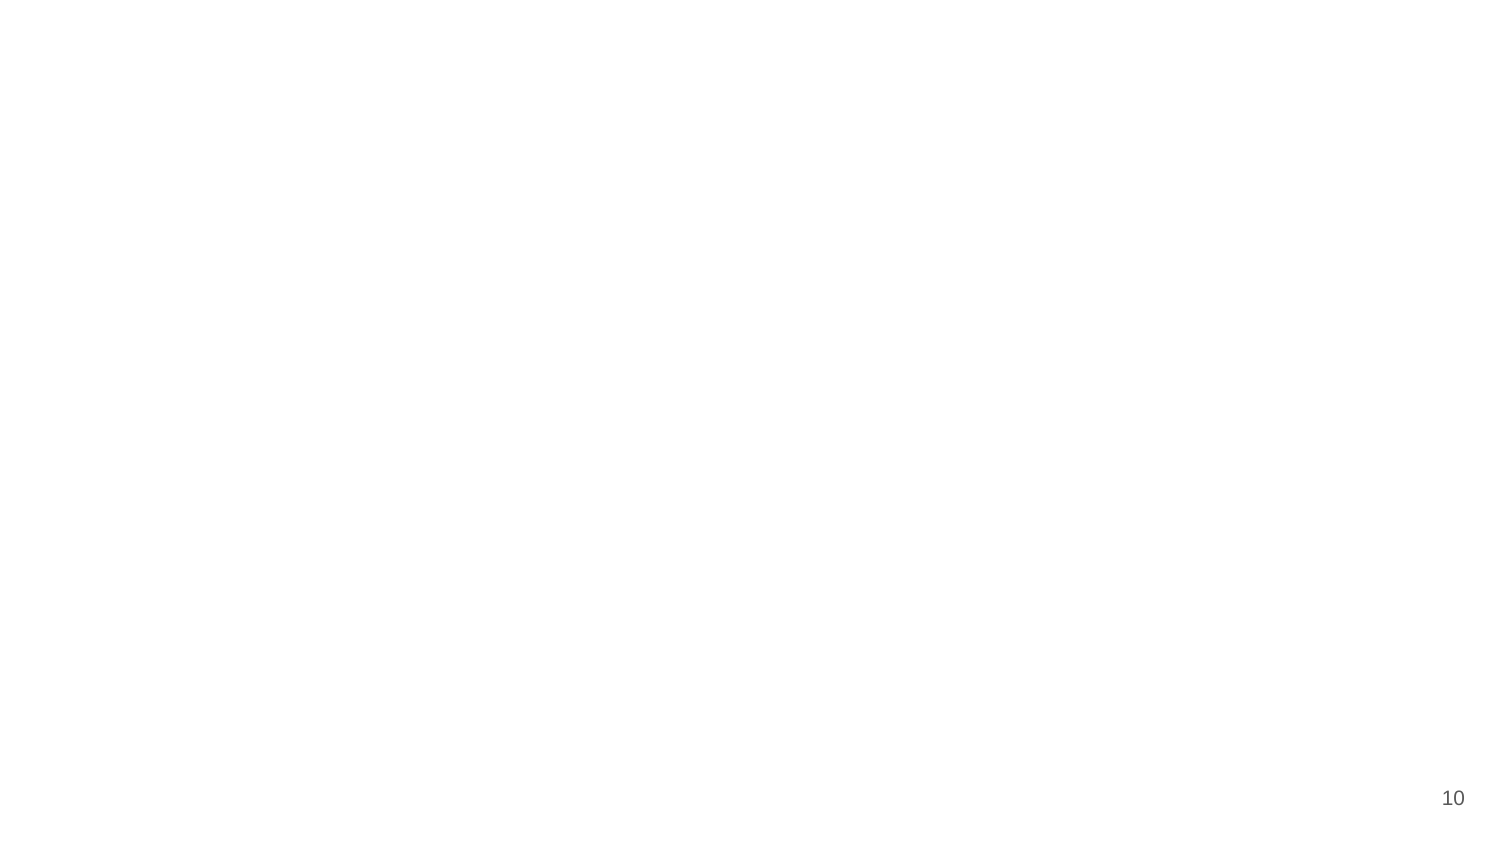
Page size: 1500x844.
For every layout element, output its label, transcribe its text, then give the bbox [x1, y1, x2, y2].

slide_number ‹#› [1389, 764, 1480, 830]
